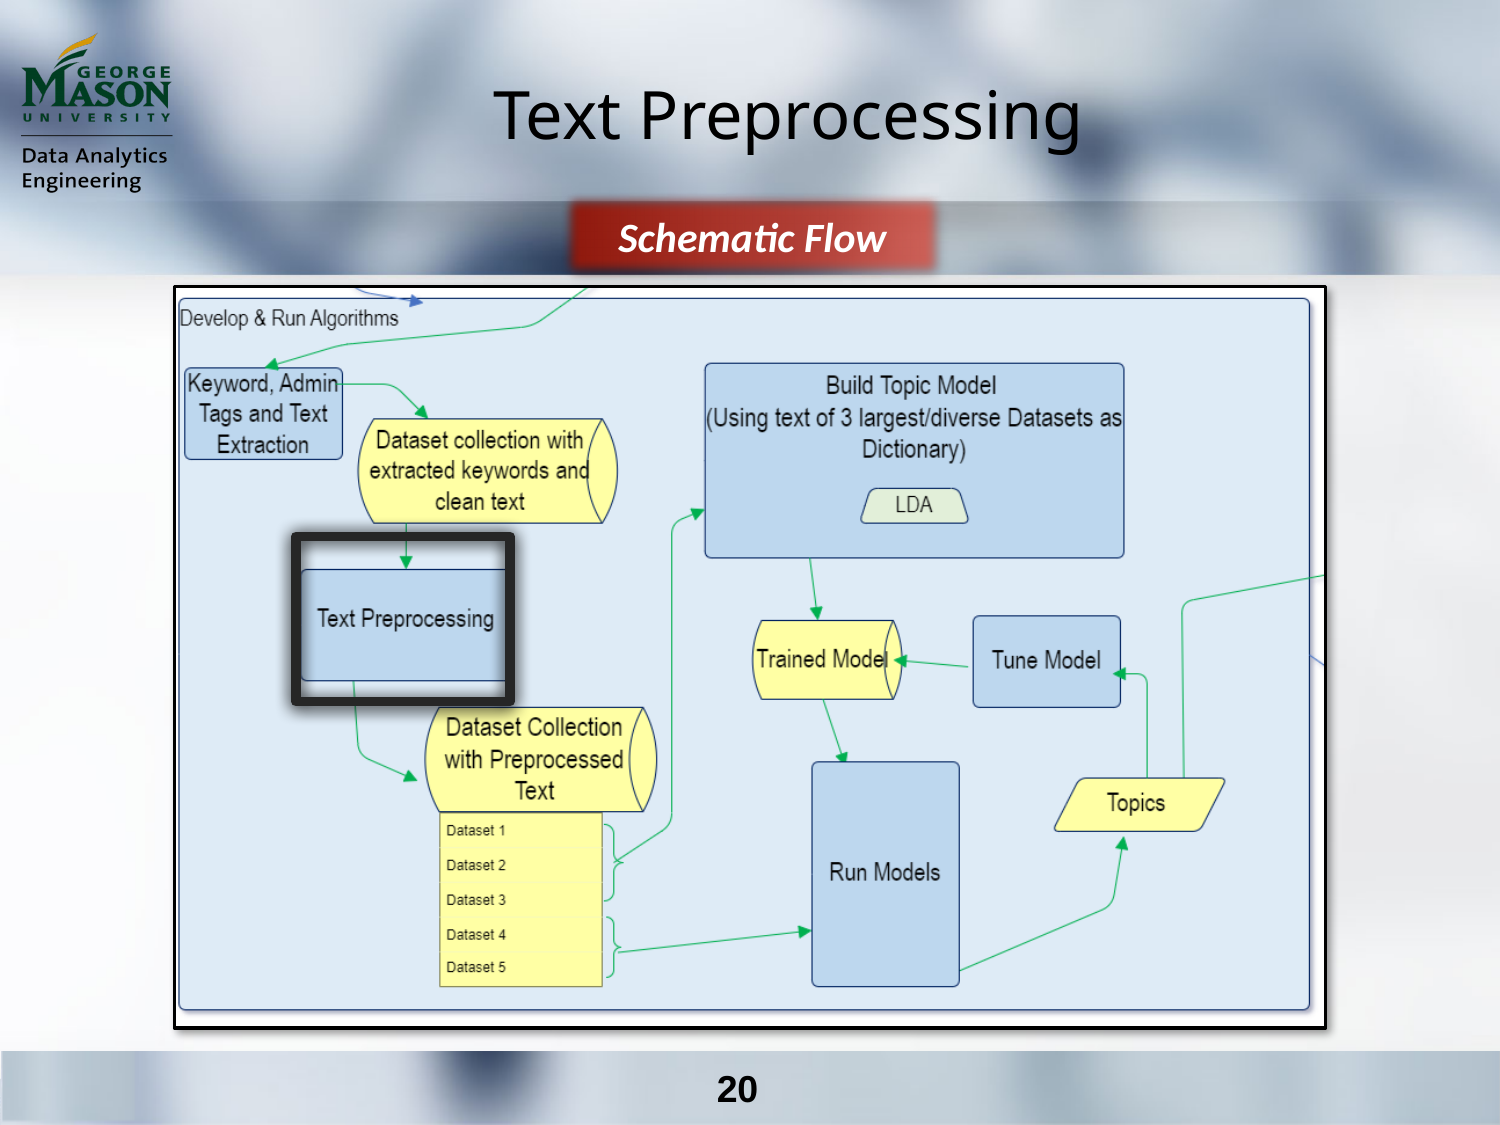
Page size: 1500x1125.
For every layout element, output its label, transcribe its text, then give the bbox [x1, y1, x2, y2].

title Text Preprocessing [415, 35, 1163, 190]
picture [0, 0, 1500, 1125]
text_box Schematic Flow [578, 208, 927, 261]
